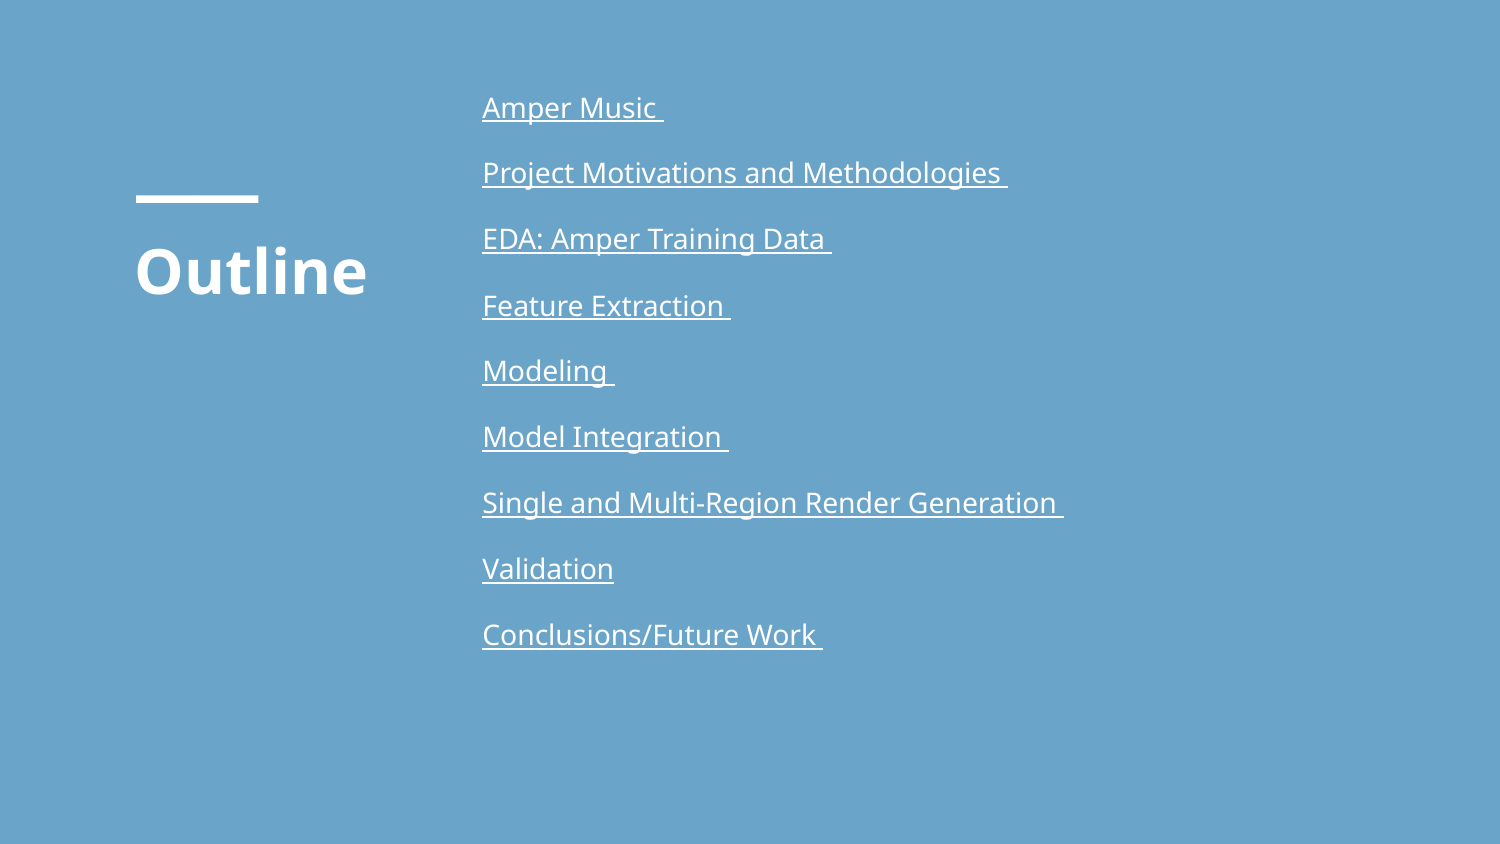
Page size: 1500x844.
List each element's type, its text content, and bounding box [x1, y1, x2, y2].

title Outline [119, 216, 466, 467]
list Amper Music Project Motivations and Methodologies EDA: Amper Training Data Feature Extraction Modeling Model Integration Single and Multi-Region Render Generation Validation Conclusions/Future Work [466, 69, 1376, 818]
